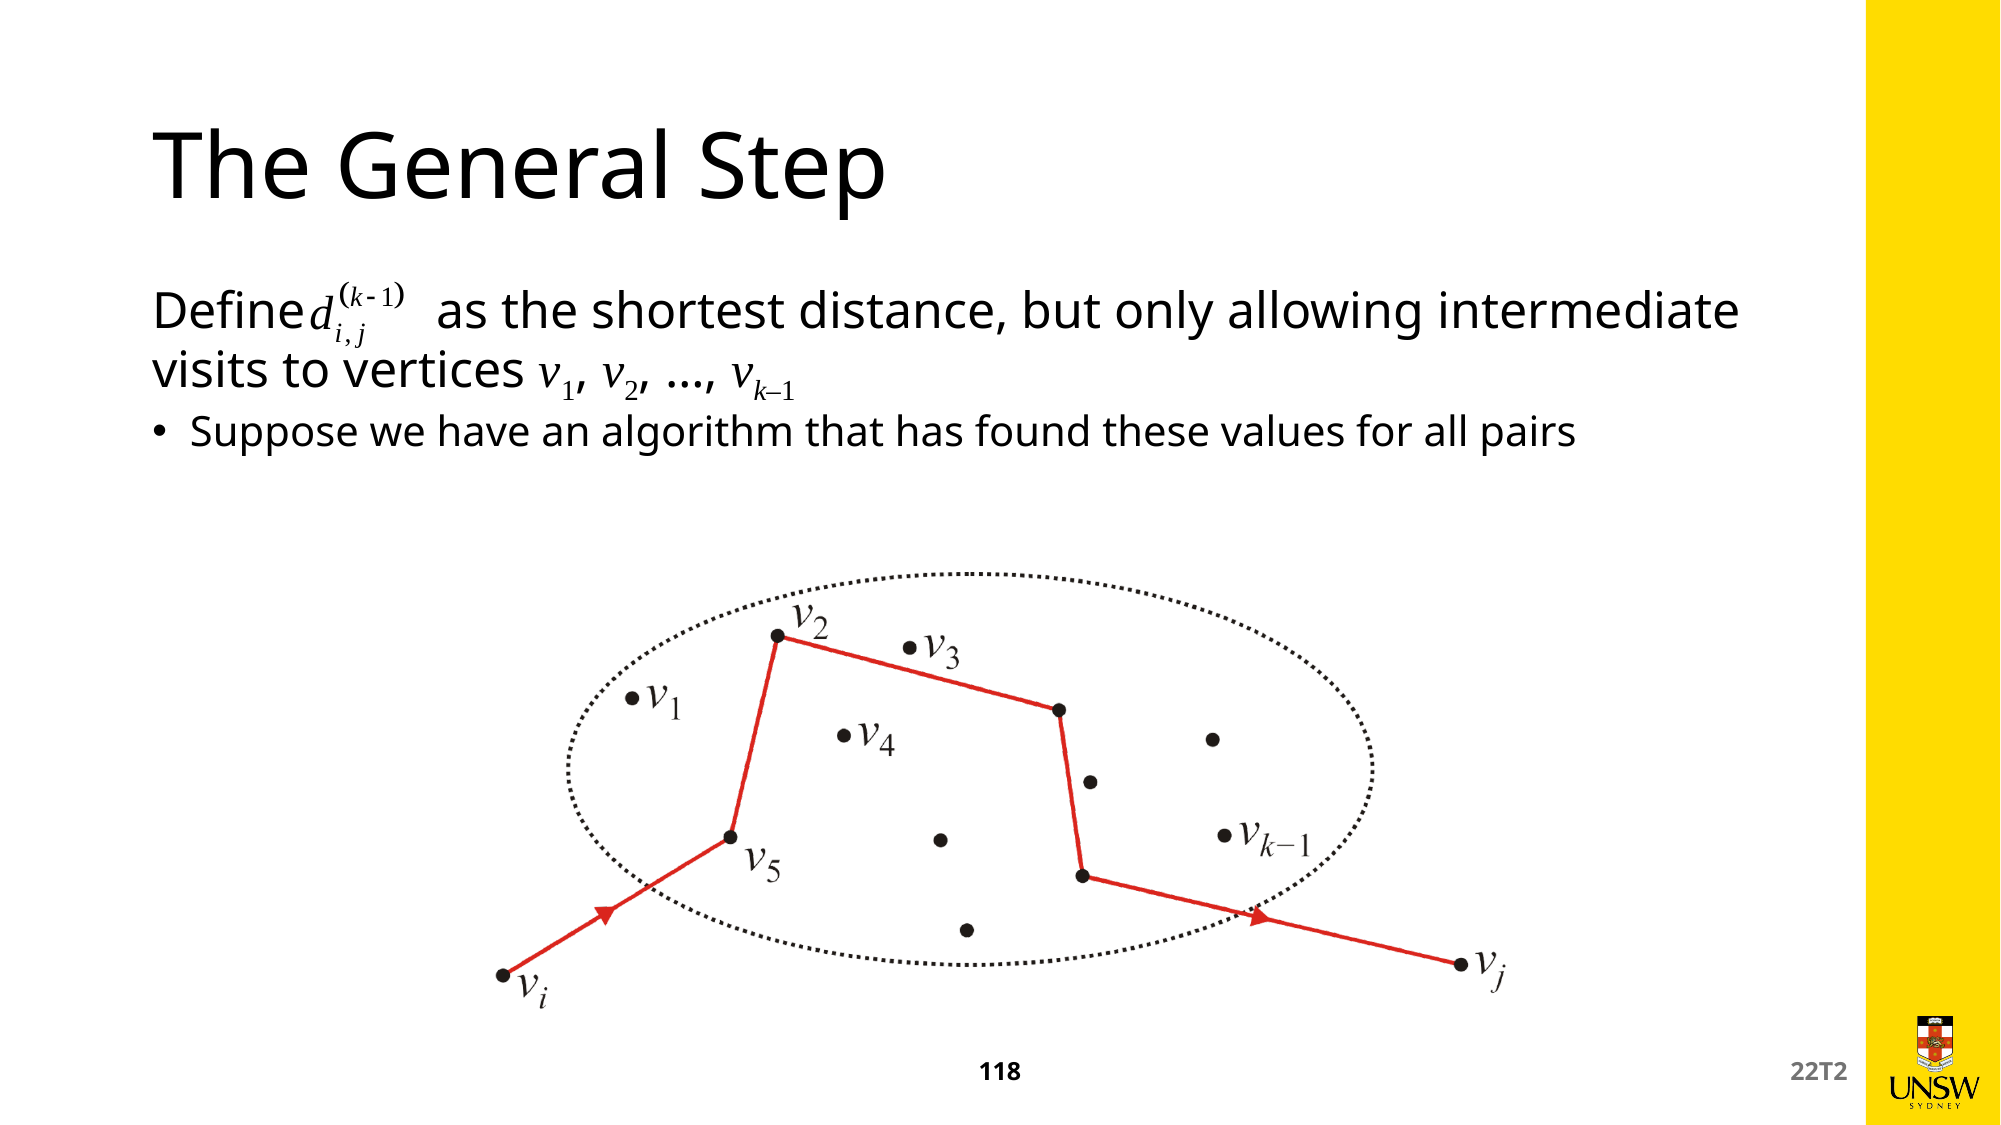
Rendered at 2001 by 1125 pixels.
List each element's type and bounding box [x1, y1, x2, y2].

title [137, 59, 1863, 277]
list [137, 277, 1863, 992]
text_box [301, 273, 410, 361]
picture [1890, 1016, 1980, 1109]
footer [1225, 1042, 1863, 1103]
slide_number [774, 1071, 1225, 1103]
picture [485, 538, 1514, 1071]
